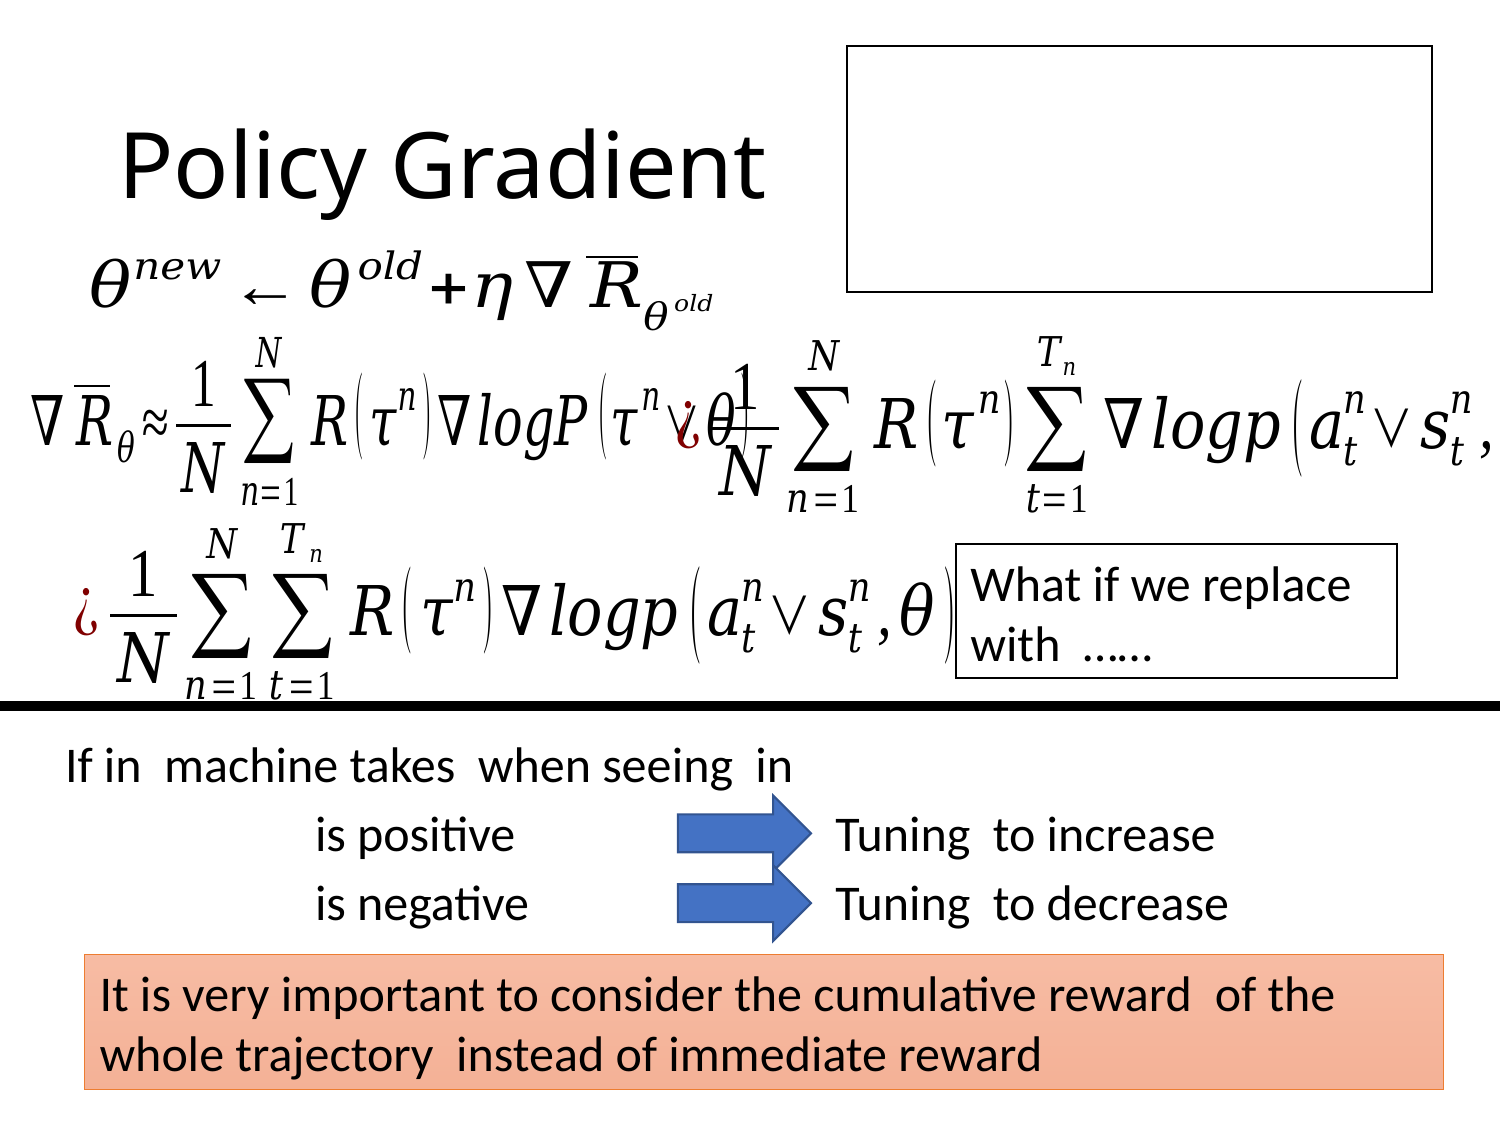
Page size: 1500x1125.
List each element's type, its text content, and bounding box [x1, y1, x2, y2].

title Policy Gradient [103, 59, 846, 278]
text_box [676, 862, 813, 944]
text_box [676, 793, 813, 868]
